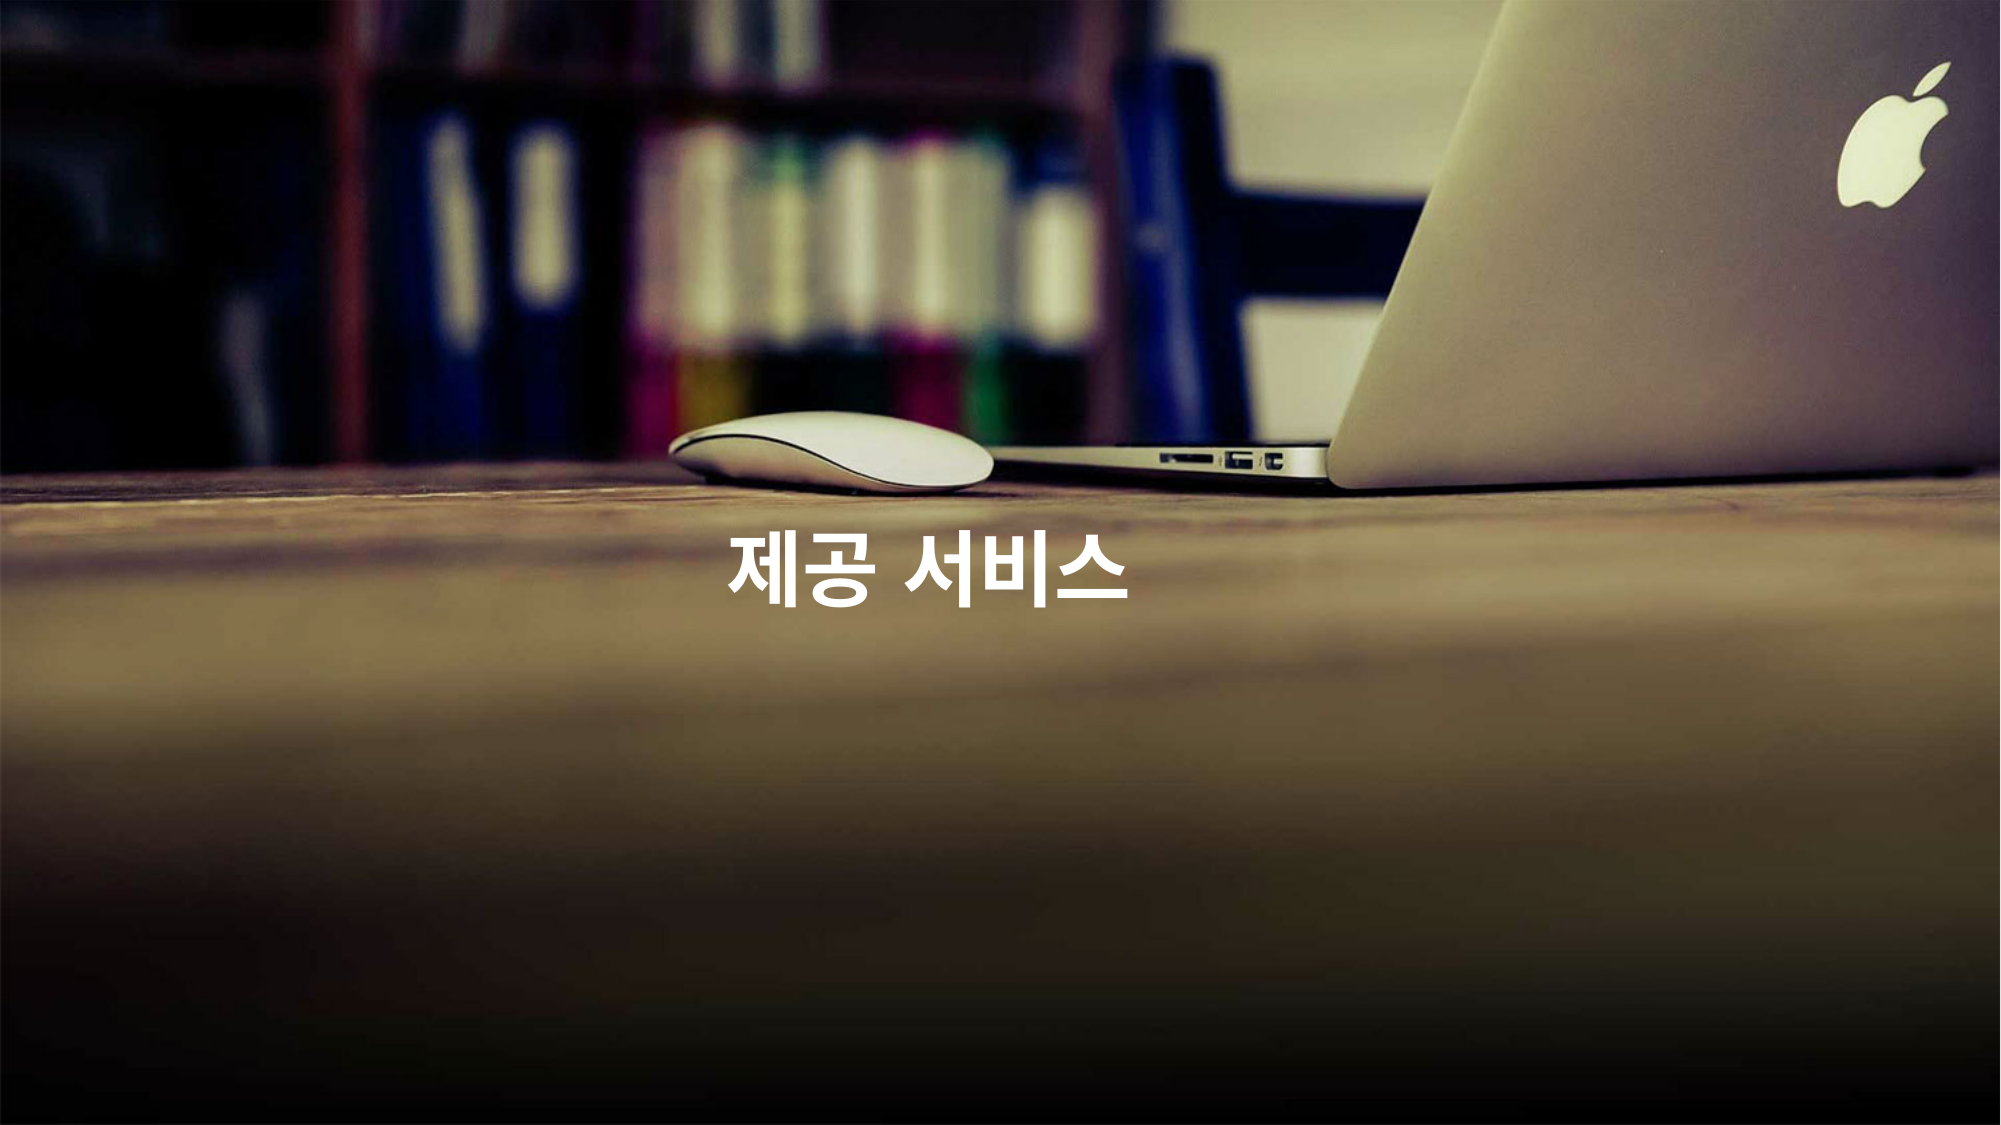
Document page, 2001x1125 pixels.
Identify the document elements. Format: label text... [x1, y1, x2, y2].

text_box 제공 서비스 [711, 430, 1289, 695]
picture [0, 0, 2001, 1125]
